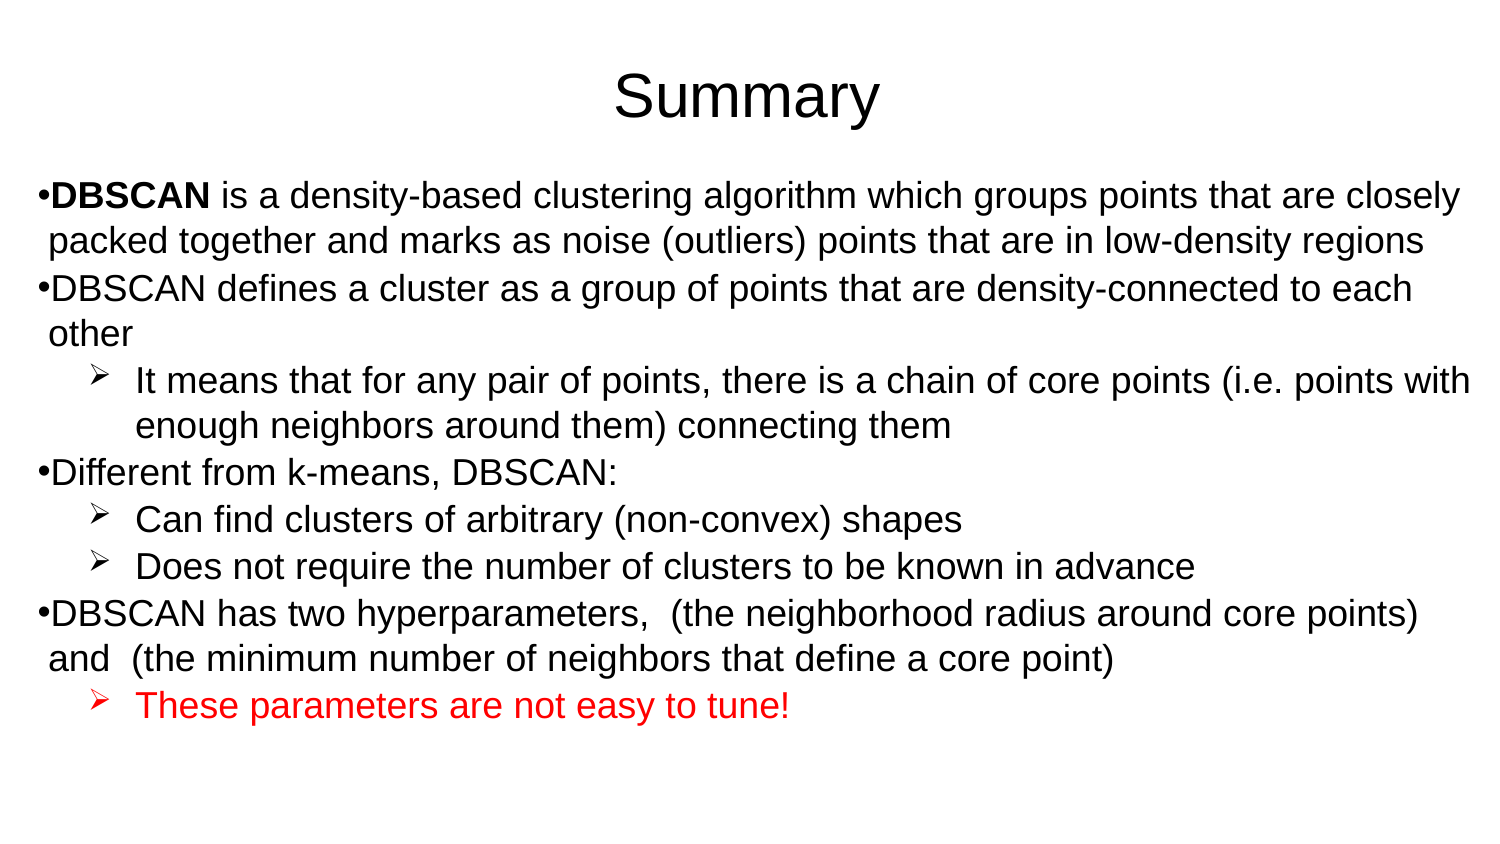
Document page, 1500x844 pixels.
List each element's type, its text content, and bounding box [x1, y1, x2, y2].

text_box Summary [24, 21, 1470, 163]
